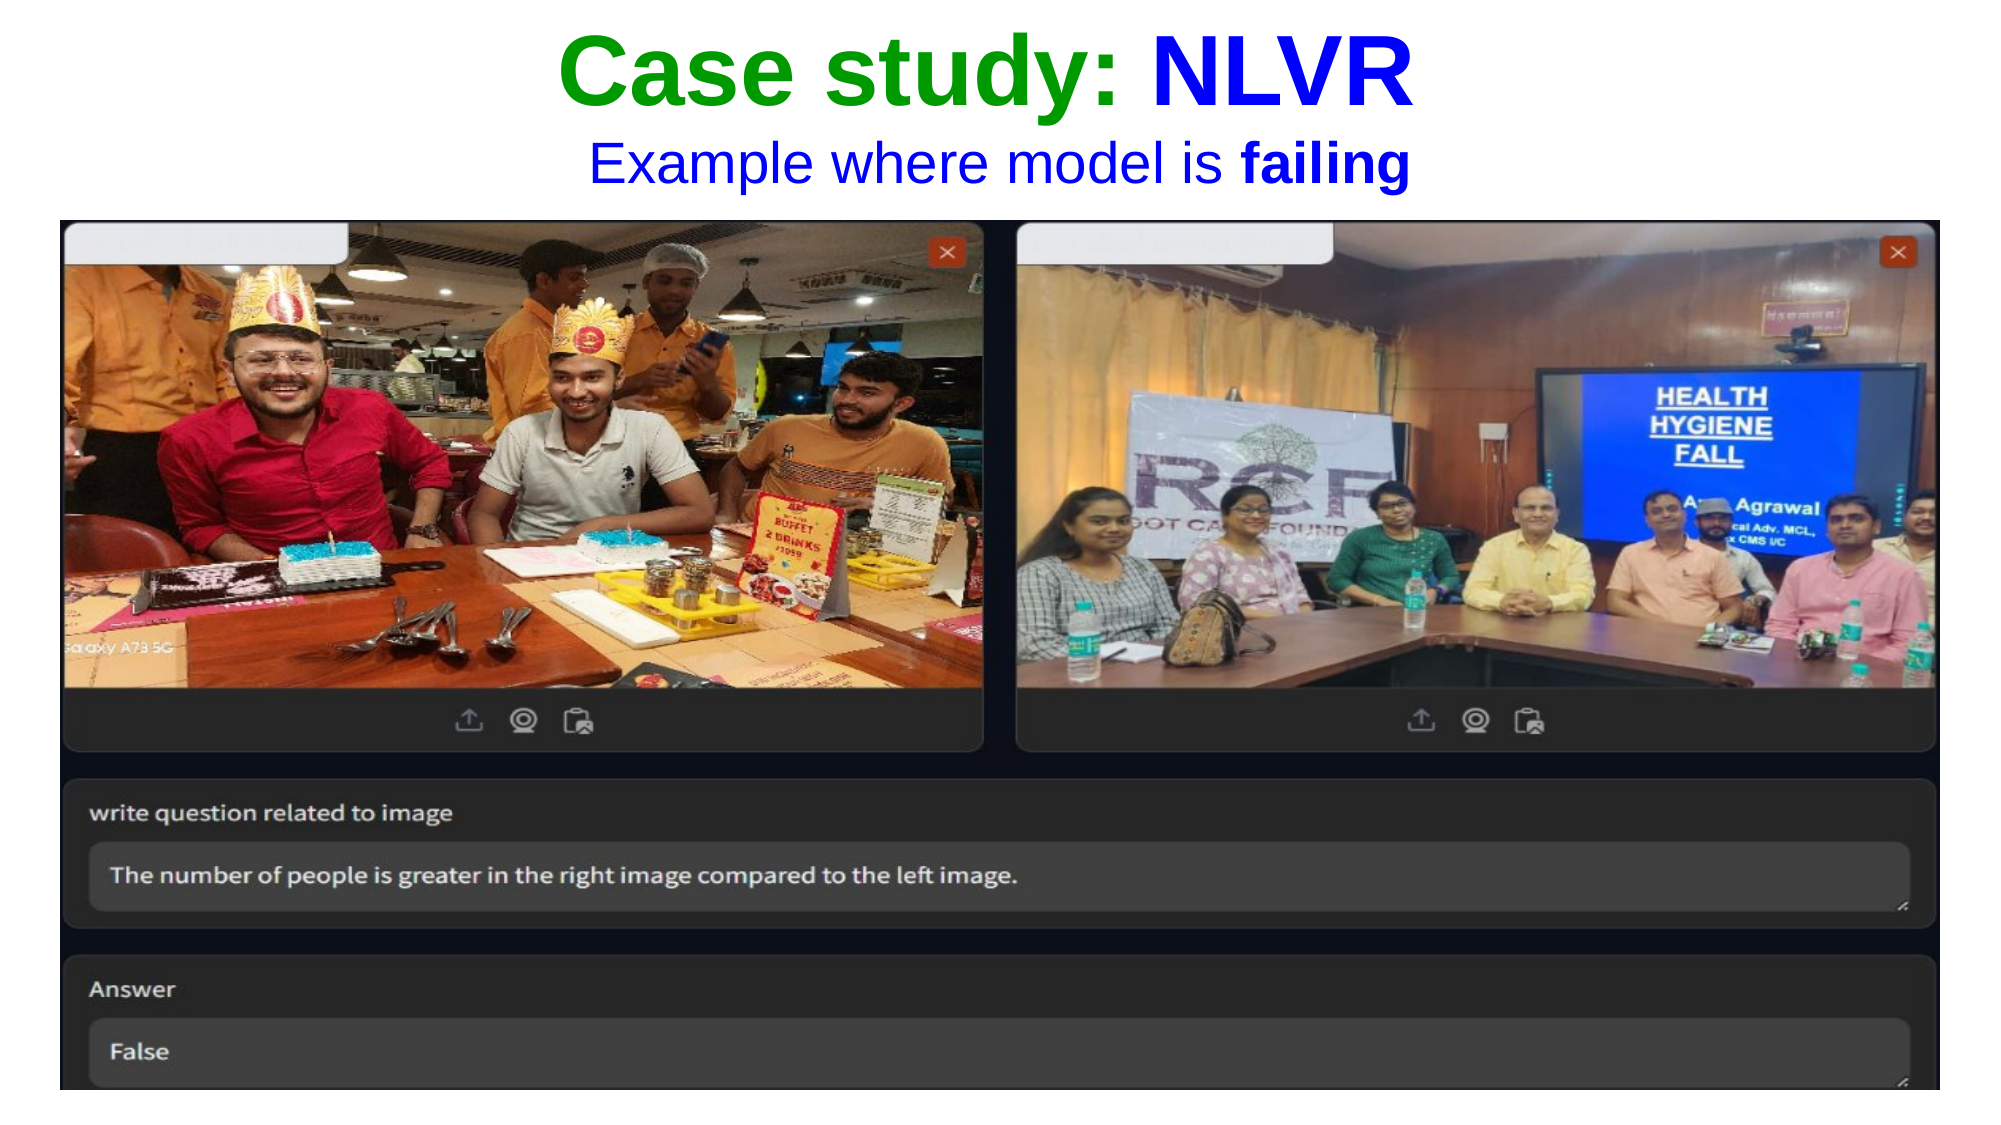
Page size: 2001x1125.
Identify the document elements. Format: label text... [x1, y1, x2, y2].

text_box Case study: NLVR Example where model is failing [0, 19, 2000, 181]
picture [59, 220, 1941, 1091]
